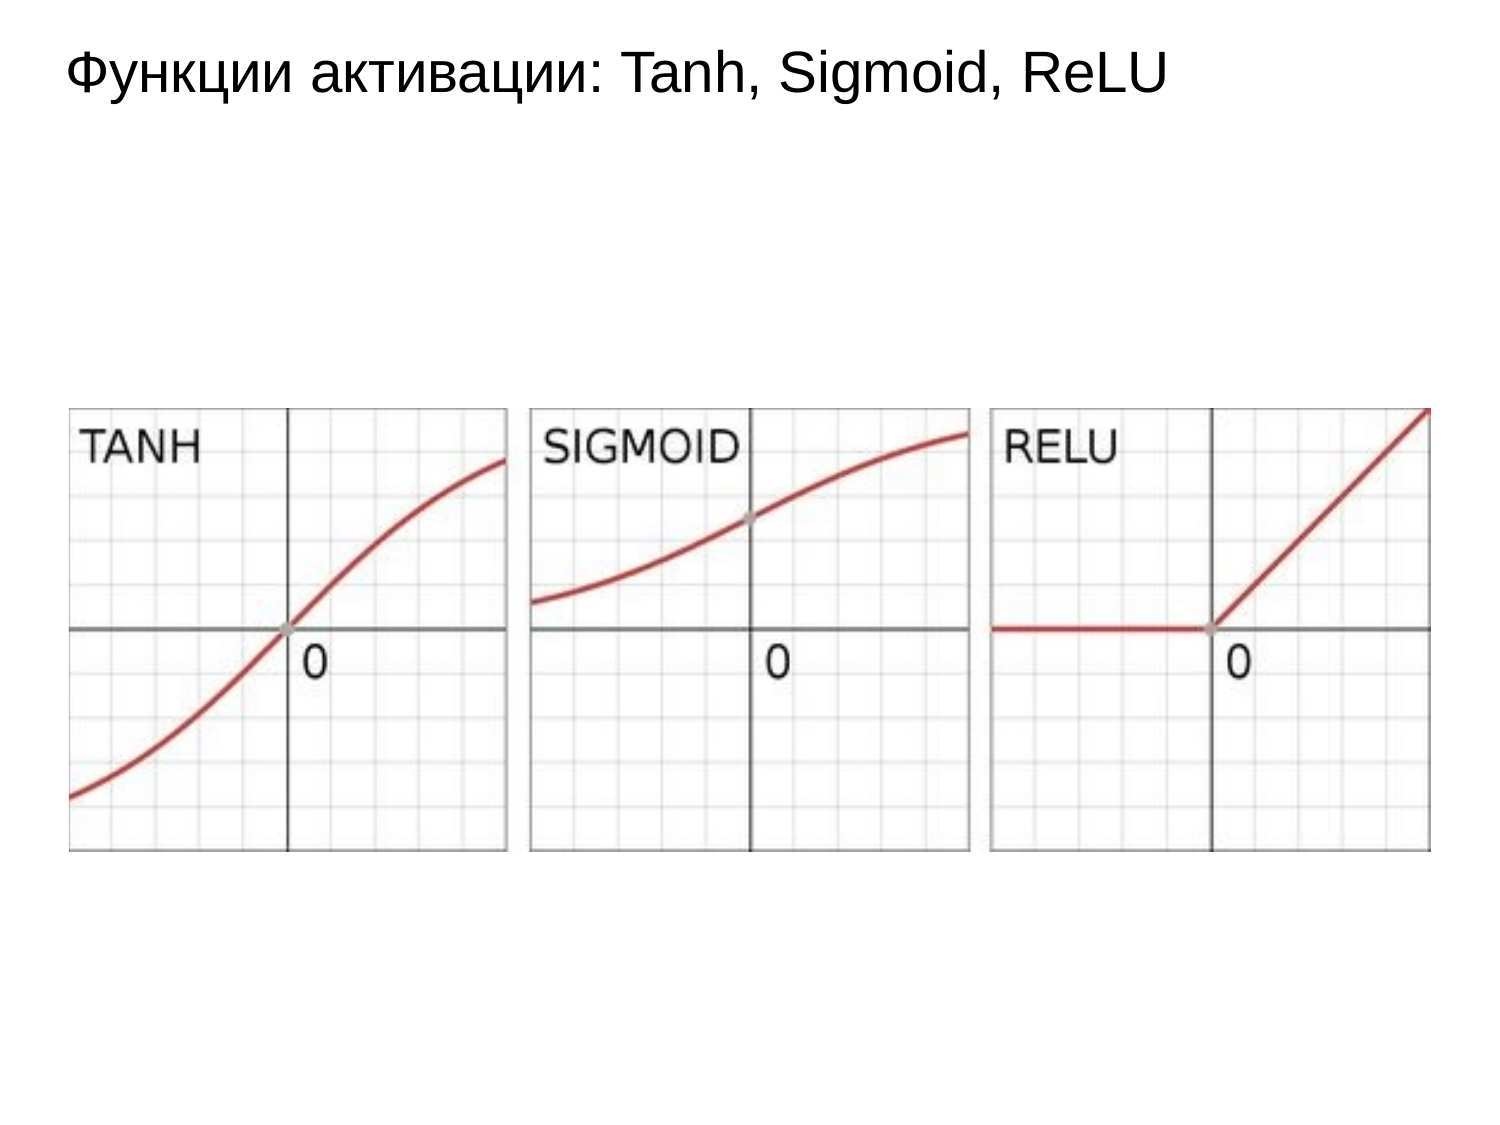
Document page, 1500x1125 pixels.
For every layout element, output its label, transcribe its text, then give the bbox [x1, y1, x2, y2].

title Функции активации: Tanh, Sigmoid, ReLU [63, 31, 1182, 222]
text_box [68, 408, 1431, 852]
